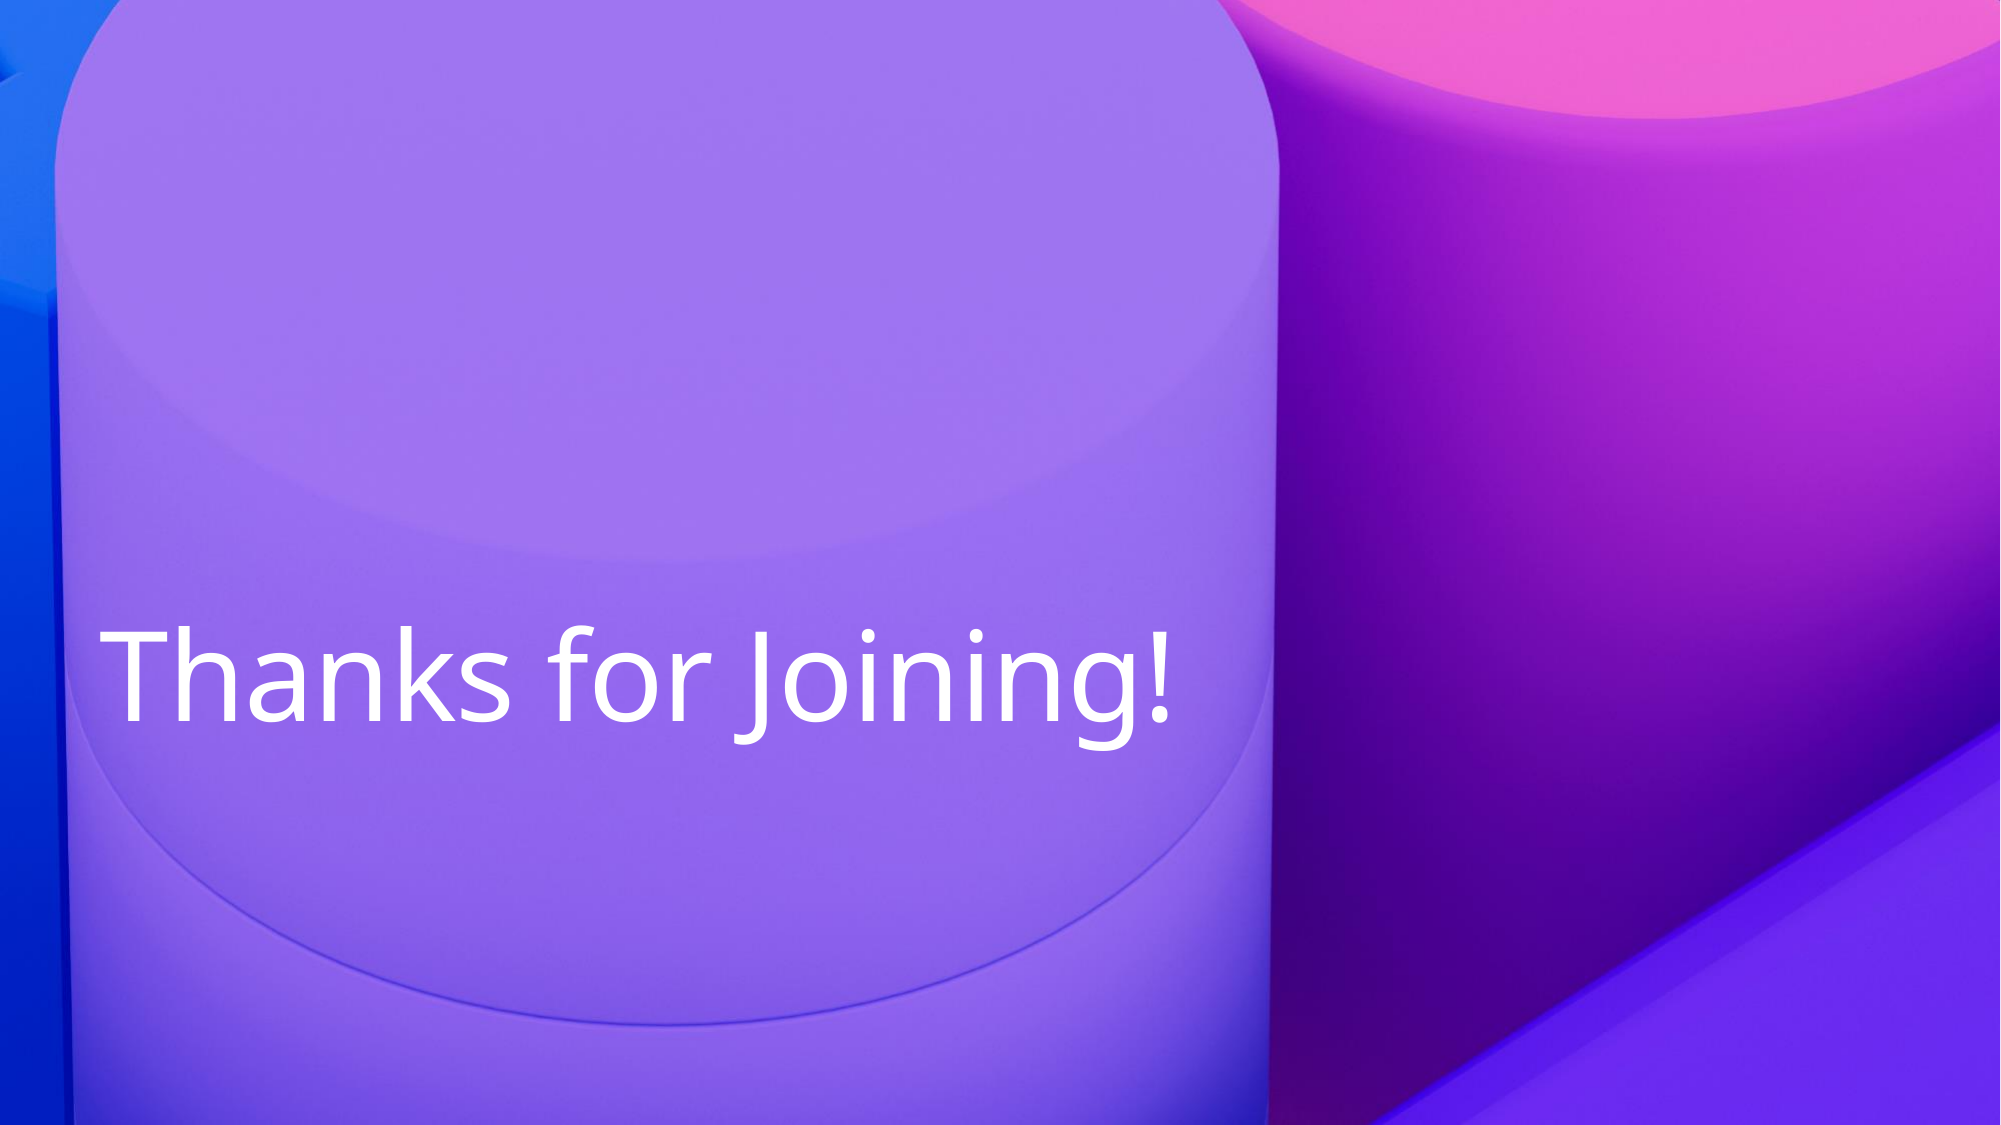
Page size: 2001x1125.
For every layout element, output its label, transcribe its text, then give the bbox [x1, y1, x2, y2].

title Thanks for Joining! [99, 280, 1900, 749]
picture [0, 0, 2001, 1125]
